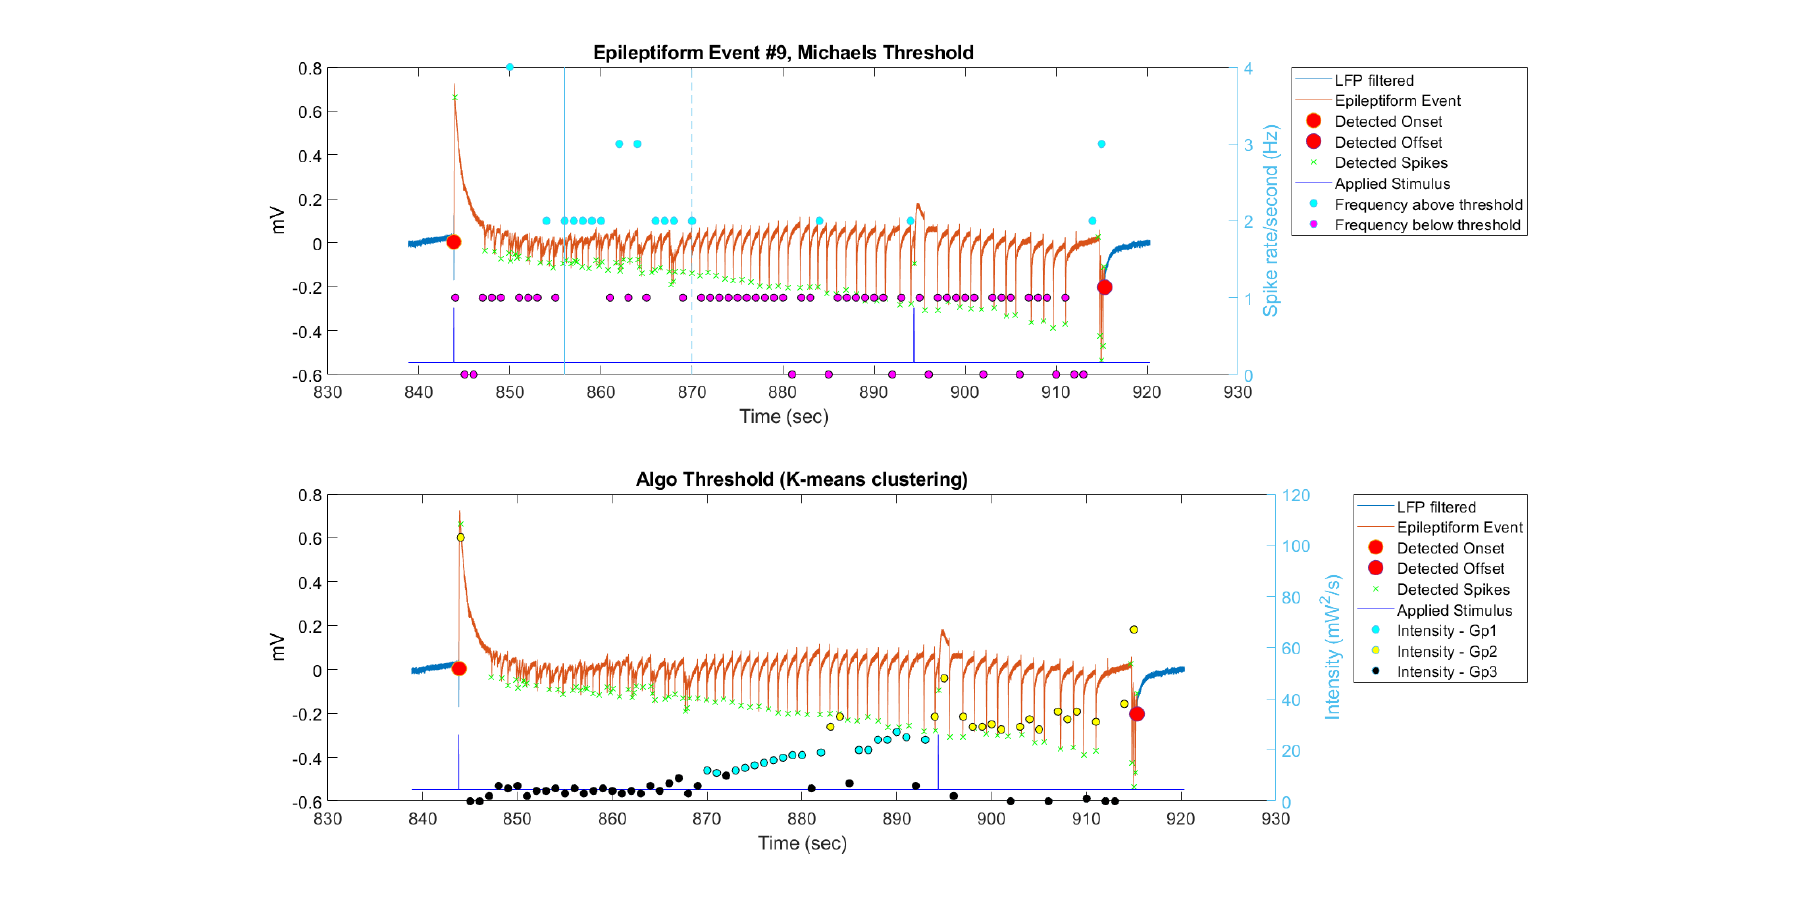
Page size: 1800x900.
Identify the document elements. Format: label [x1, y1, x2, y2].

picture [126, 0, 1674, 900]
